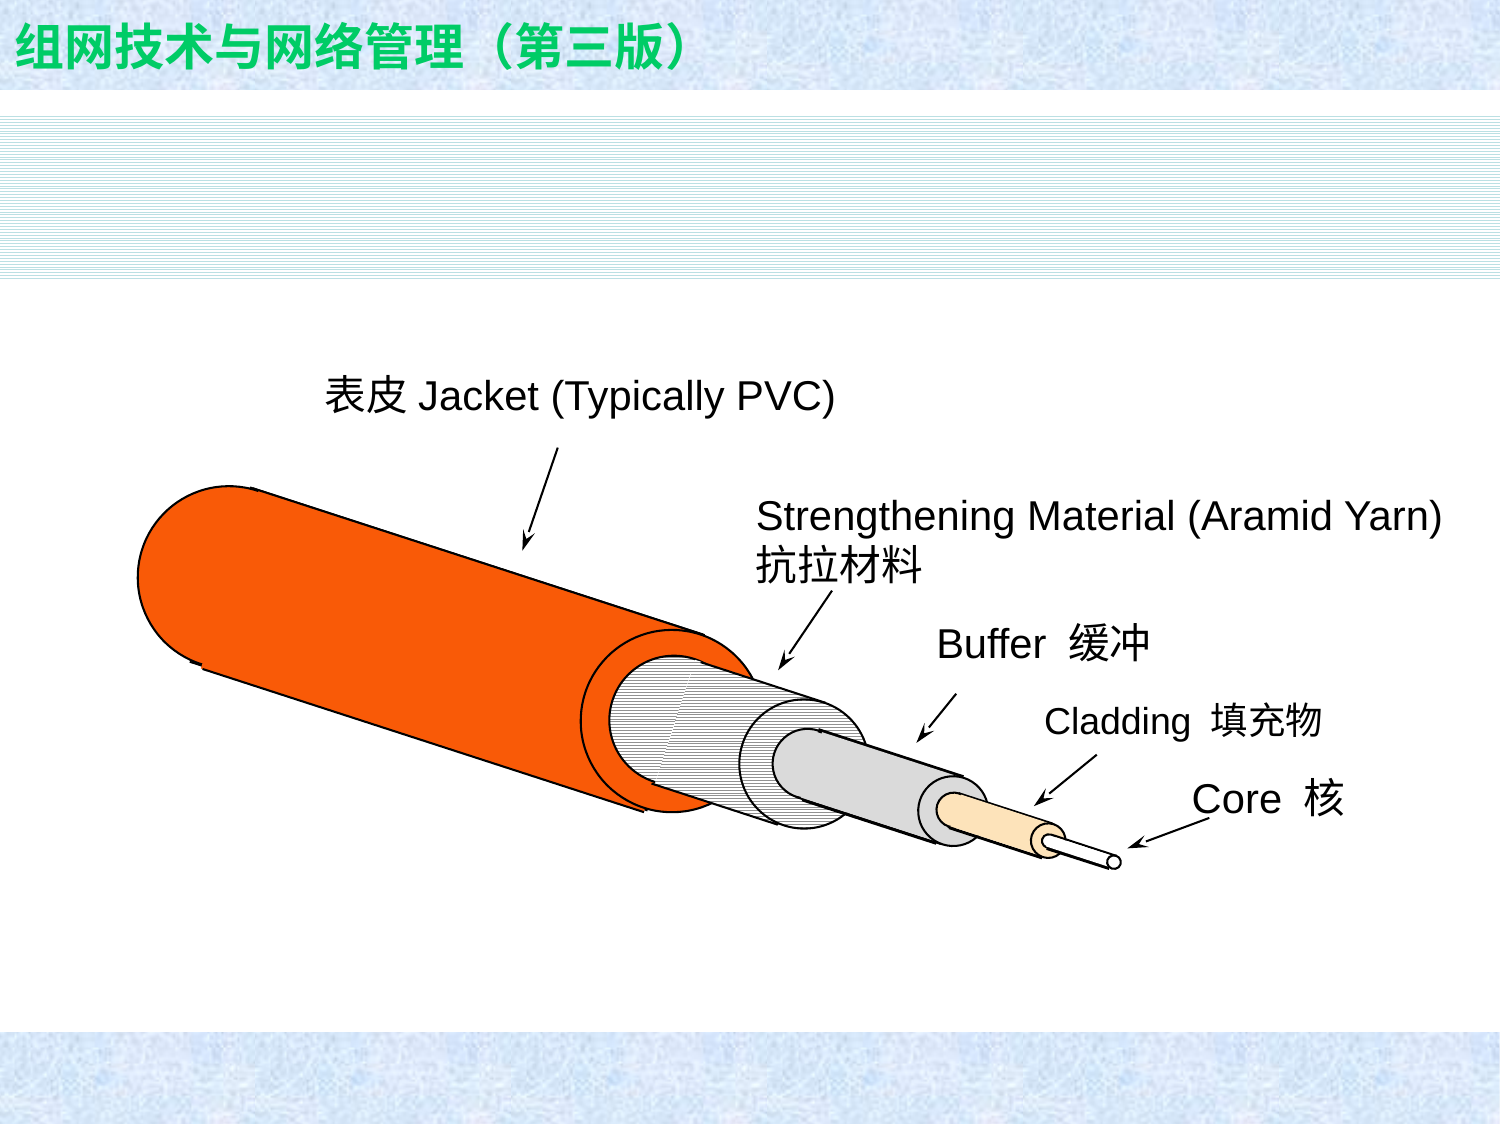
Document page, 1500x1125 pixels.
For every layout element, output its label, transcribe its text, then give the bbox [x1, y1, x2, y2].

text_box Buffer 缓冲 [921, 609, 1247, 675]
text_box Strengthening Material (Aramid Yarn) 抗拉材料 [740, 481, 1459, 597]
text_box [1127, 835, 1149, 849]
text_box [918, 776, 987, 846]
text_box [950, 794, 1049, 855]
text_box [609, 655, 695, 782]
text_box [580, 629, 753, 813]
text_box [739, 699, 867, 829]
text_box [916, 722, 935, 743]
text_box Cladding 填充物 [1029, 689, 1351, 750]
text_box [802, 733, 954, 839]
text_box [522, 529, 535, 551]
picture [0, 1032, 1500, 1124]
text_box [200, 490, 686, 813]
text_box [1033, 788, 1054, 807]
text_box [778, 649, 795, 671]
picture [0, 0, 1500, 90]
text_box [1042, 834, 1051, 848]
text_box [654, 659, 825, 824]
text_box 表皮Jacket (Typically PVC) [309, 360, 852, 426]
text_box [1046, 835, 1111, 867]
text_box [1107, 855, 1121, 869]
text_box [772, 728, 823, 799]
text_box Core 核 [1176, 764, 1403, 830]
text_box [1030, 823, 1066, 858]
text_box [137, 486, 258, 665]
text_box [936, 792, 960, 827]
